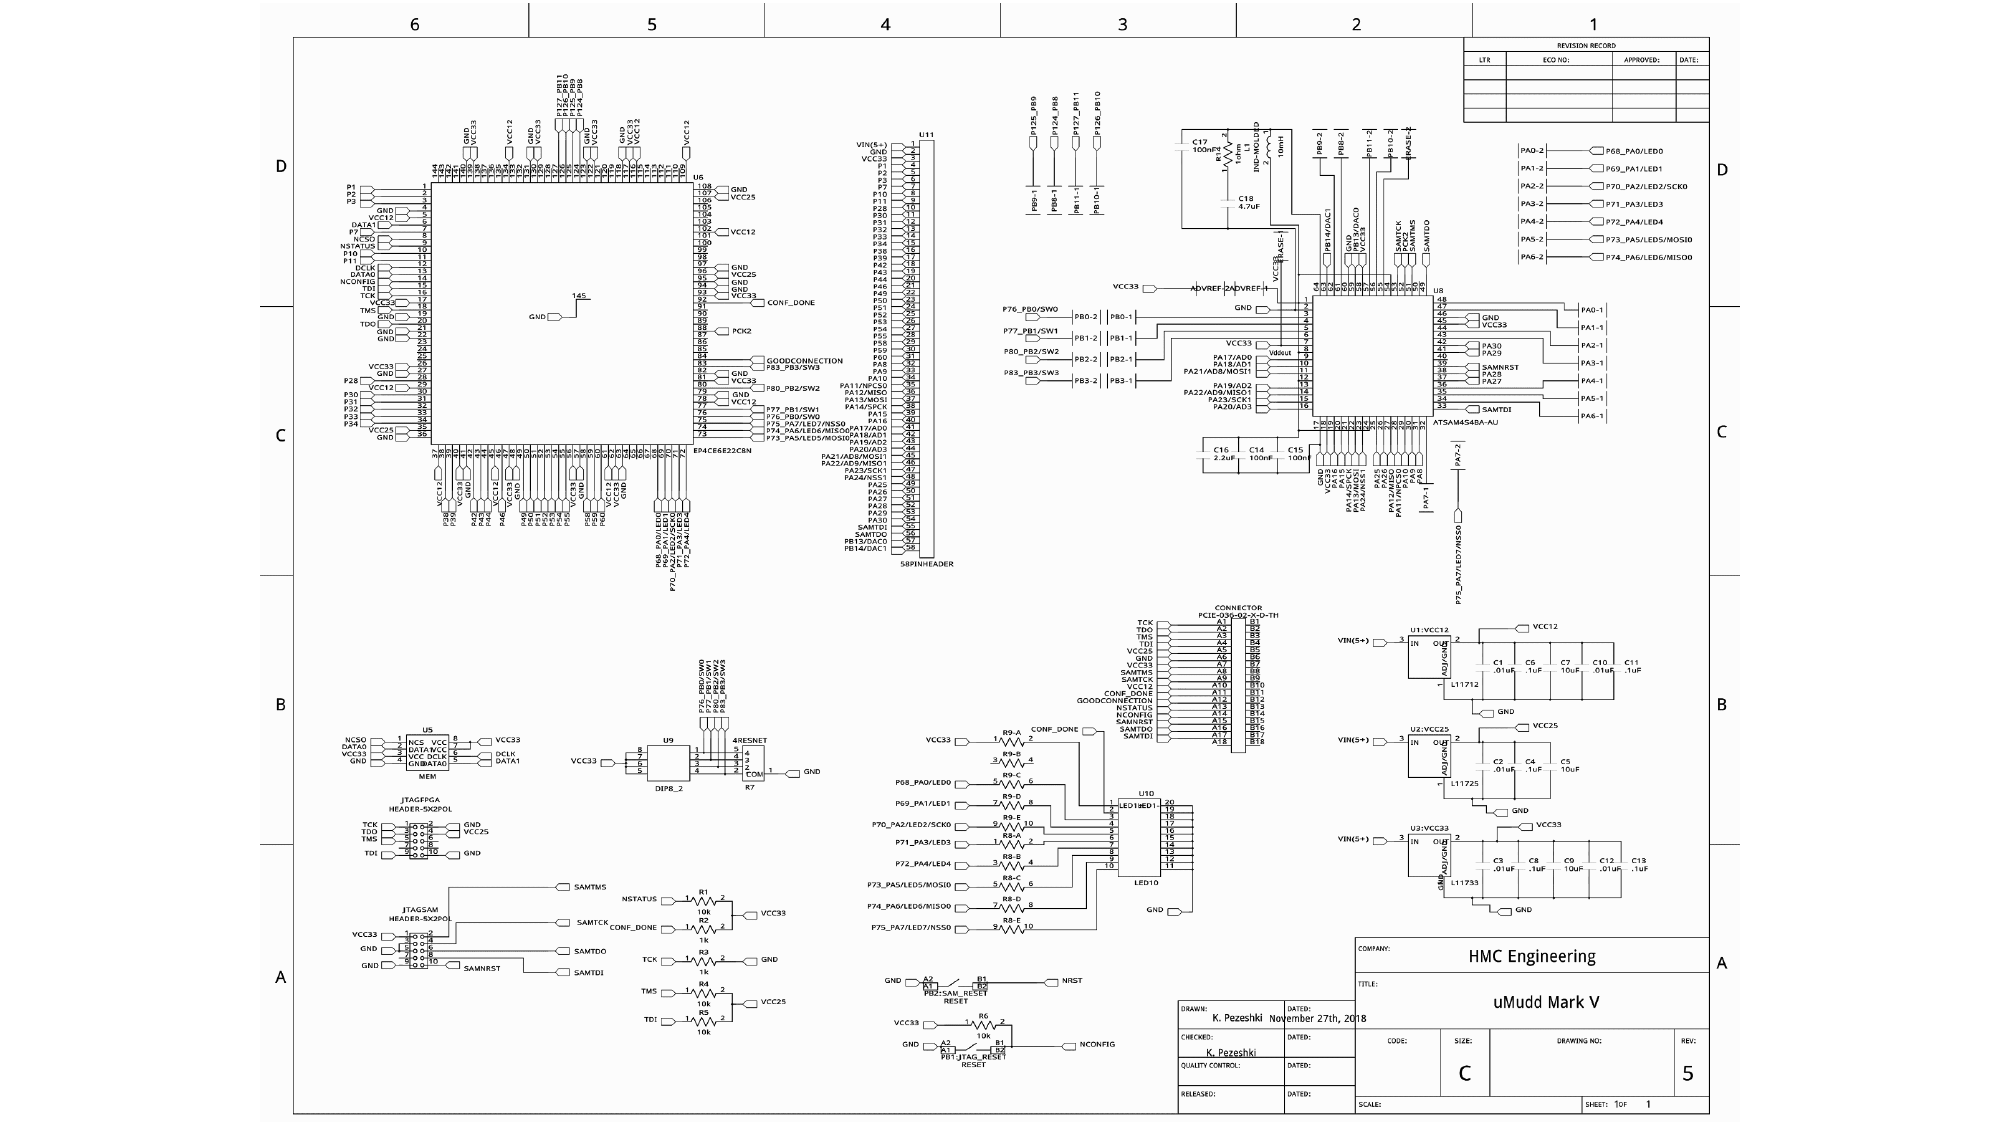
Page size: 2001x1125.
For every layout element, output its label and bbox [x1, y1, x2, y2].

picture [259, 3, 1741, 1122]
